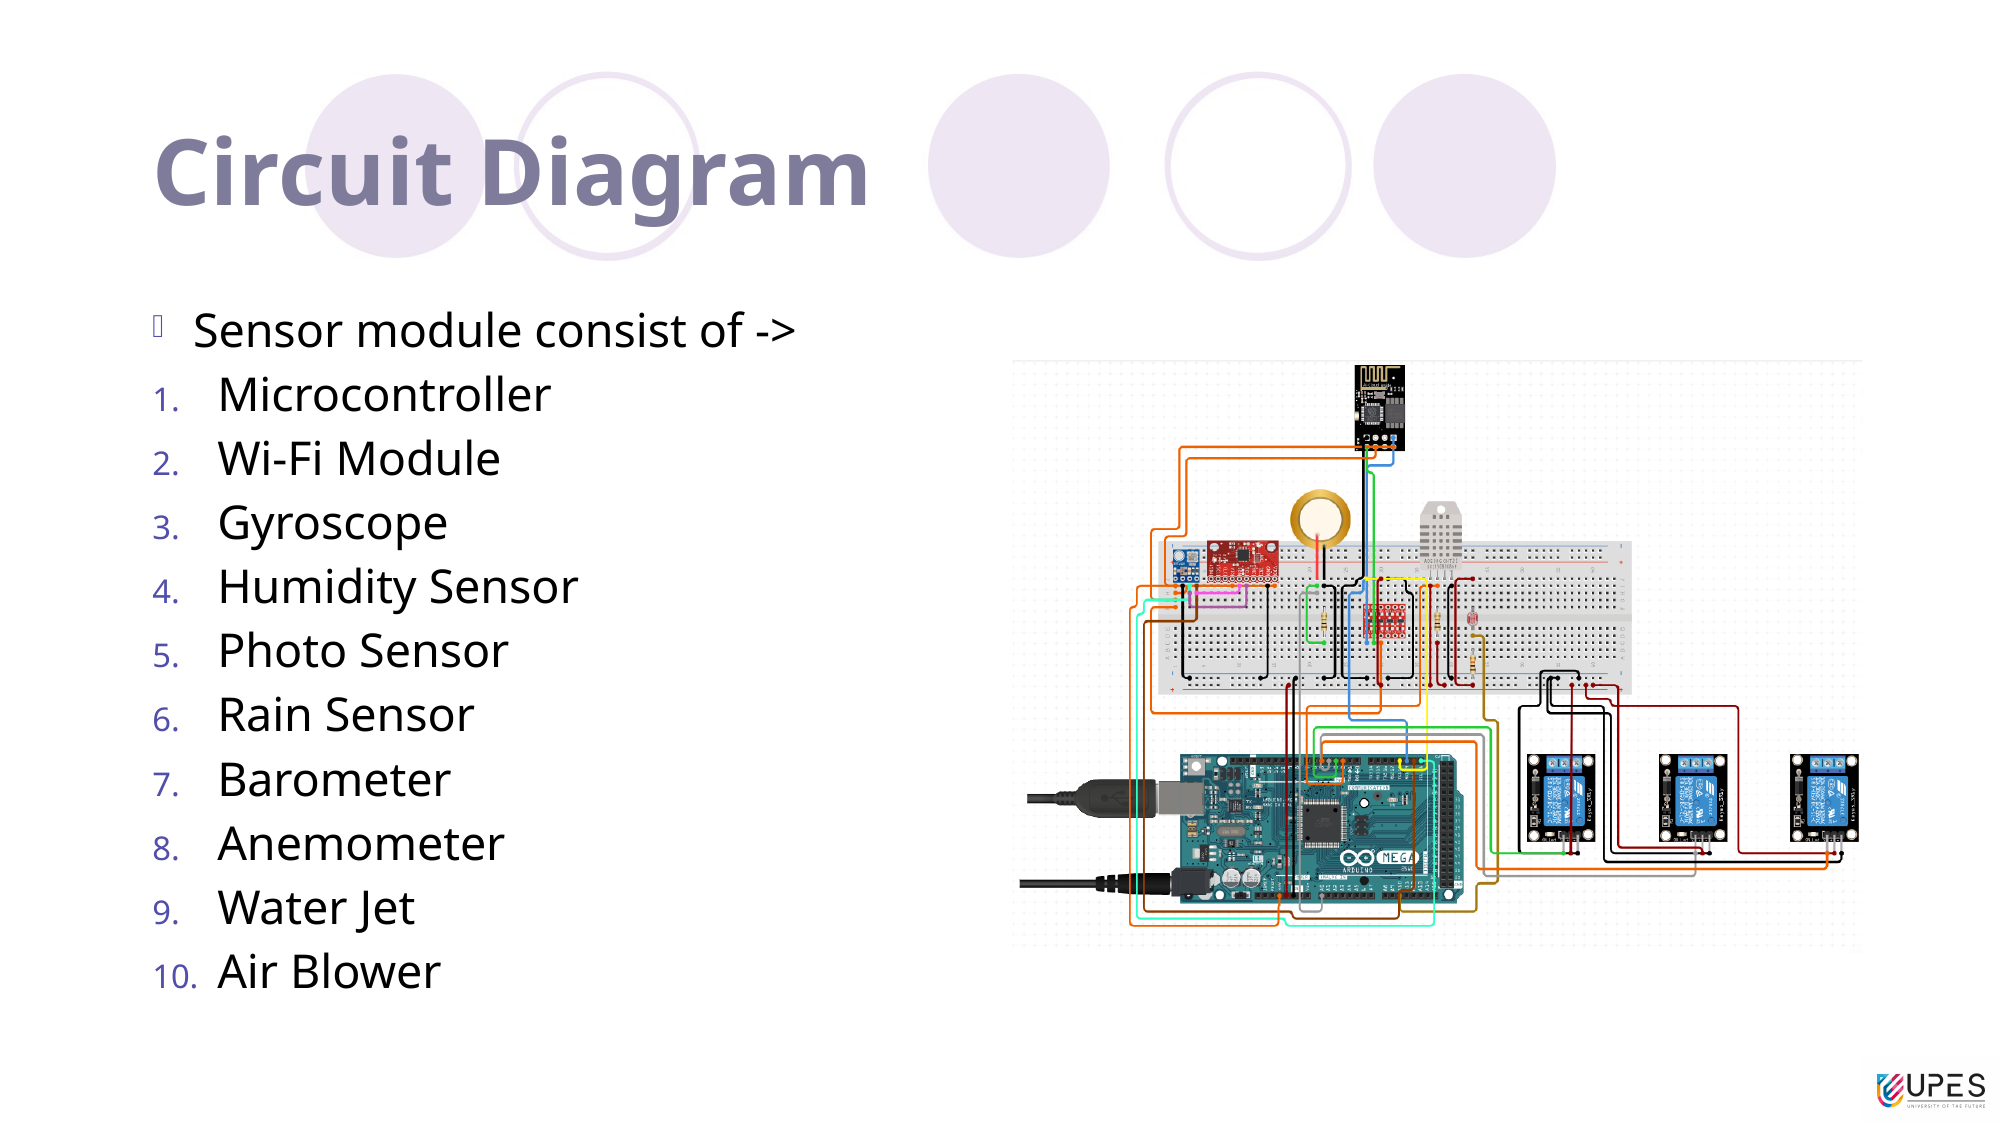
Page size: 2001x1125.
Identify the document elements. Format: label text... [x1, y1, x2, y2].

list Sensor module consist of -> Microcontroller Wi-Fi Module Gyroscope Humidity Sensor Photo Sensor Rain Sensor Barometer Anemometer Water Jet Air Blower [137, 299, 988, 1014]
picture [1862, 1056, 2000, 1125]
title Circuit Diagram [137, 59, 1863, 278]
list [1012, 359, 1863, 953]
